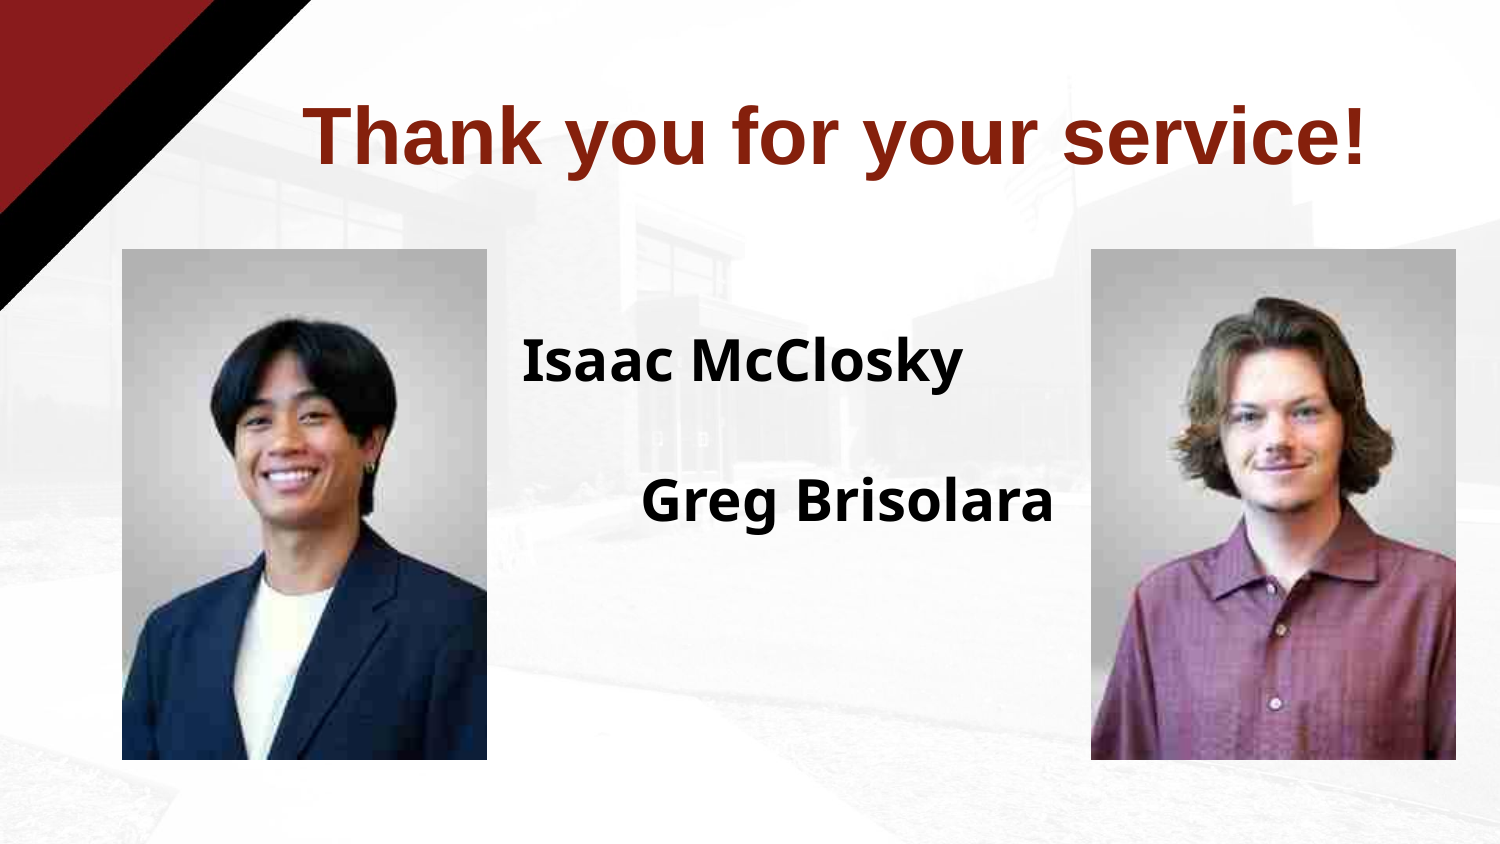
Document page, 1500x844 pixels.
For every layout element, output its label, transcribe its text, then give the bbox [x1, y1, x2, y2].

picture [0, 0, 1500, 844]
text_box Isaac McClosky Greg Brisolara [507, 308, 1072, 639]
text_box Thank you for your service! [247, 67, 1424, 219]
